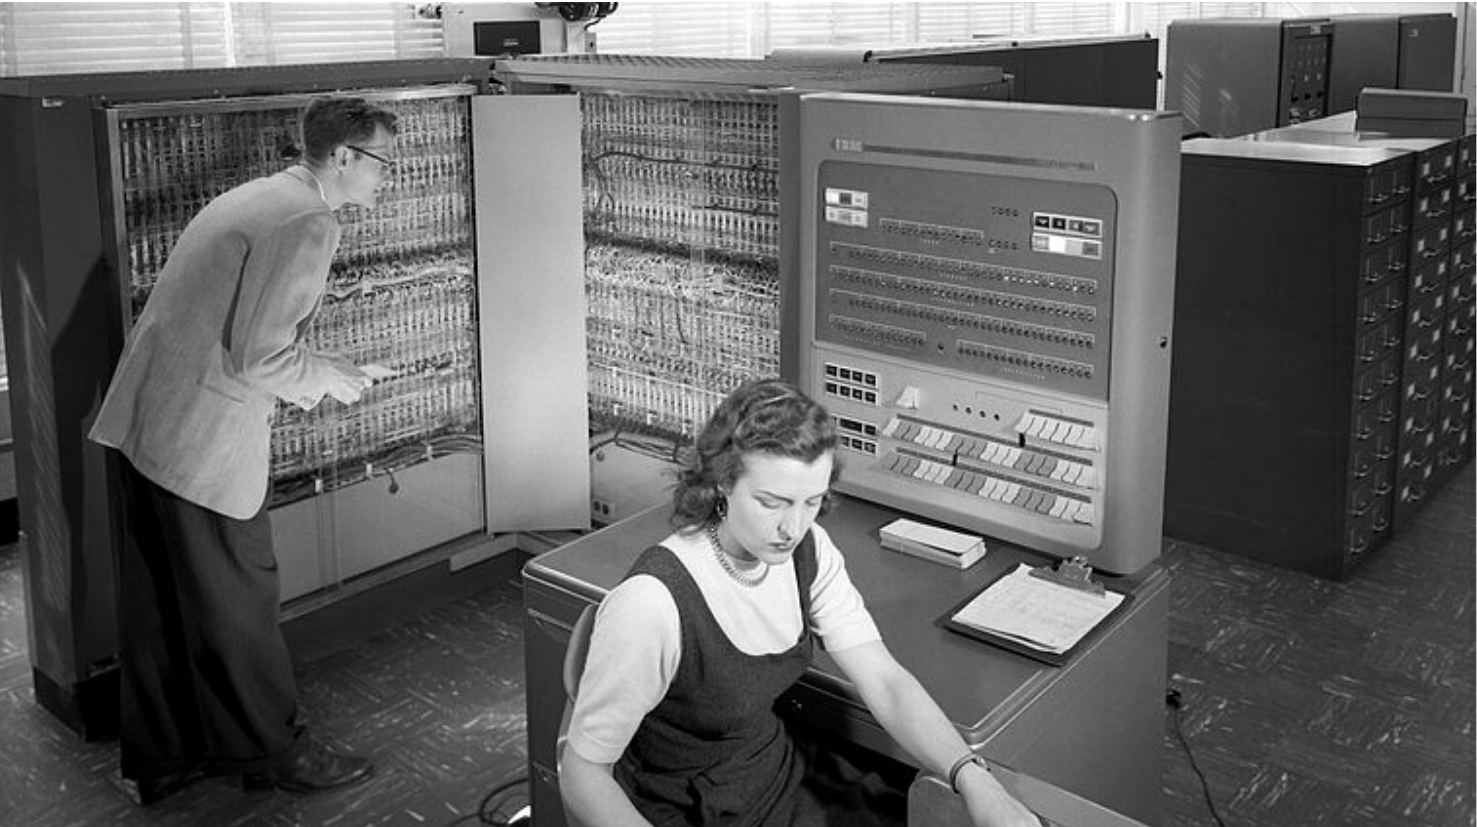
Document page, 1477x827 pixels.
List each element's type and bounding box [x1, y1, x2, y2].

list [0, 2, 1477, 827]
